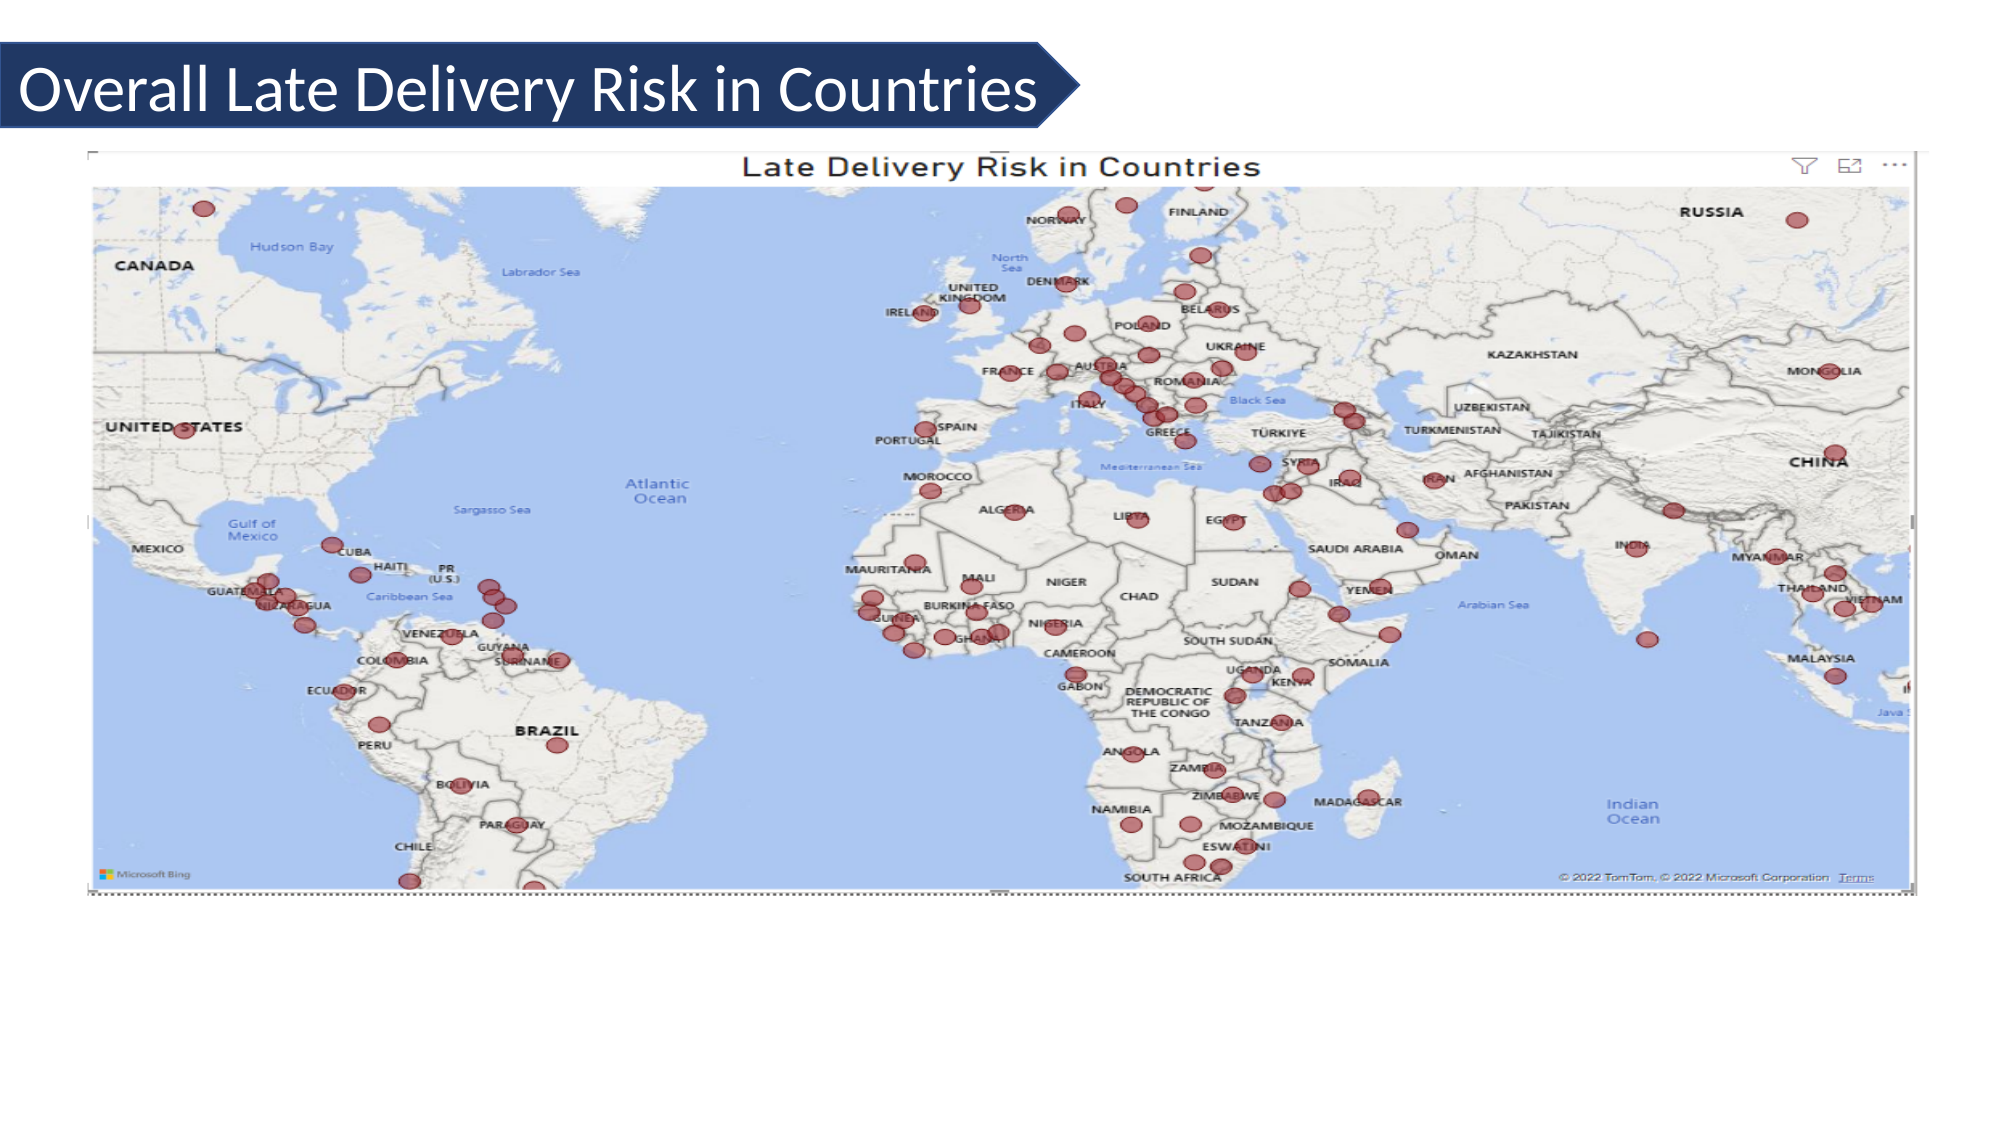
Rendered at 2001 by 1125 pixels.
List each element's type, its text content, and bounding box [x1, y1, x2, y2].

text_box Overall Late Delivery Risk in Countries [0, 41, 1081, 129]
picture [87, 151, 1930, 896]
